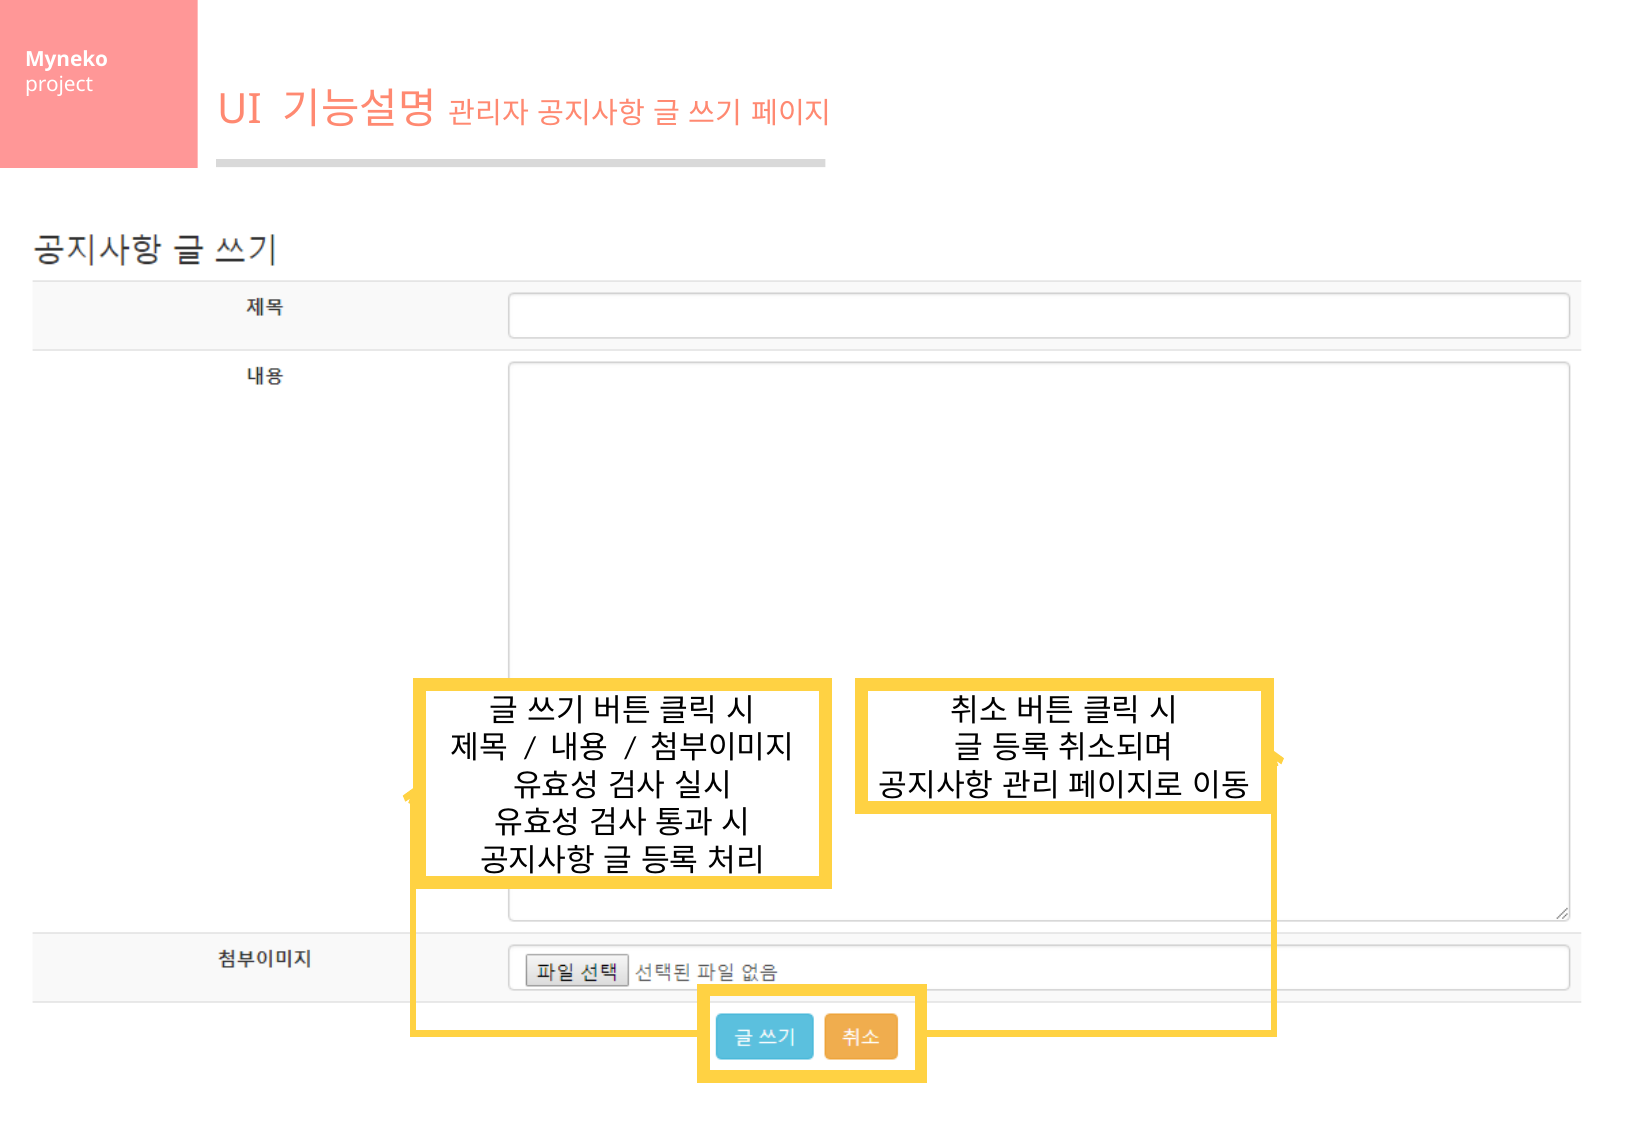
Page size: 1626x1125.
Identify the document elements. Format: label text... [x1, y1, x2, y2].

text_box [0, 0, 199, 169]
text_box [921, 765, 1268, 1034]
picture [22, 217, 1599, 1084]
text_box Myneko project [16, 41, 180, 101]
text_box [215, 158, 826, 168]
text_box UI 기능설명 관리자 공지사항 글 쓰기 페이지 [208, 77, 967, 137]
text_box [419, 784, 704, 1034]
